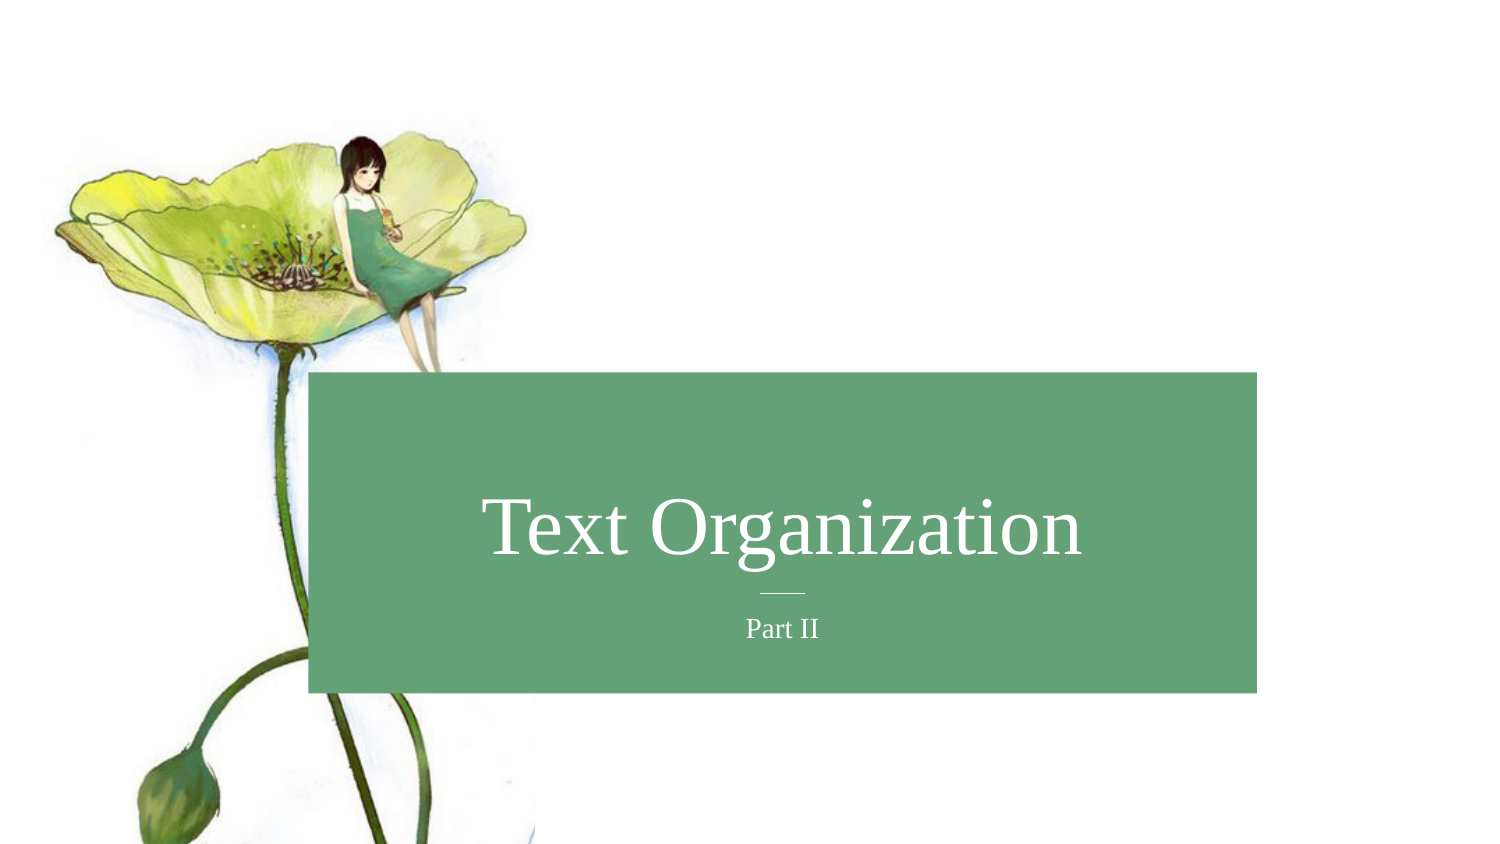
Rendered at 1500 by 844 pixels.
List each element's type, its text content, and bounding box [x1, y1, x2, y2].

picture [41, 113, 535, 844]
text_box Text Organization [535, 463, 1250, 579]
text_box [535, 371, 1258, 694]
text_box Part II [535, 601, 1250, 652]
